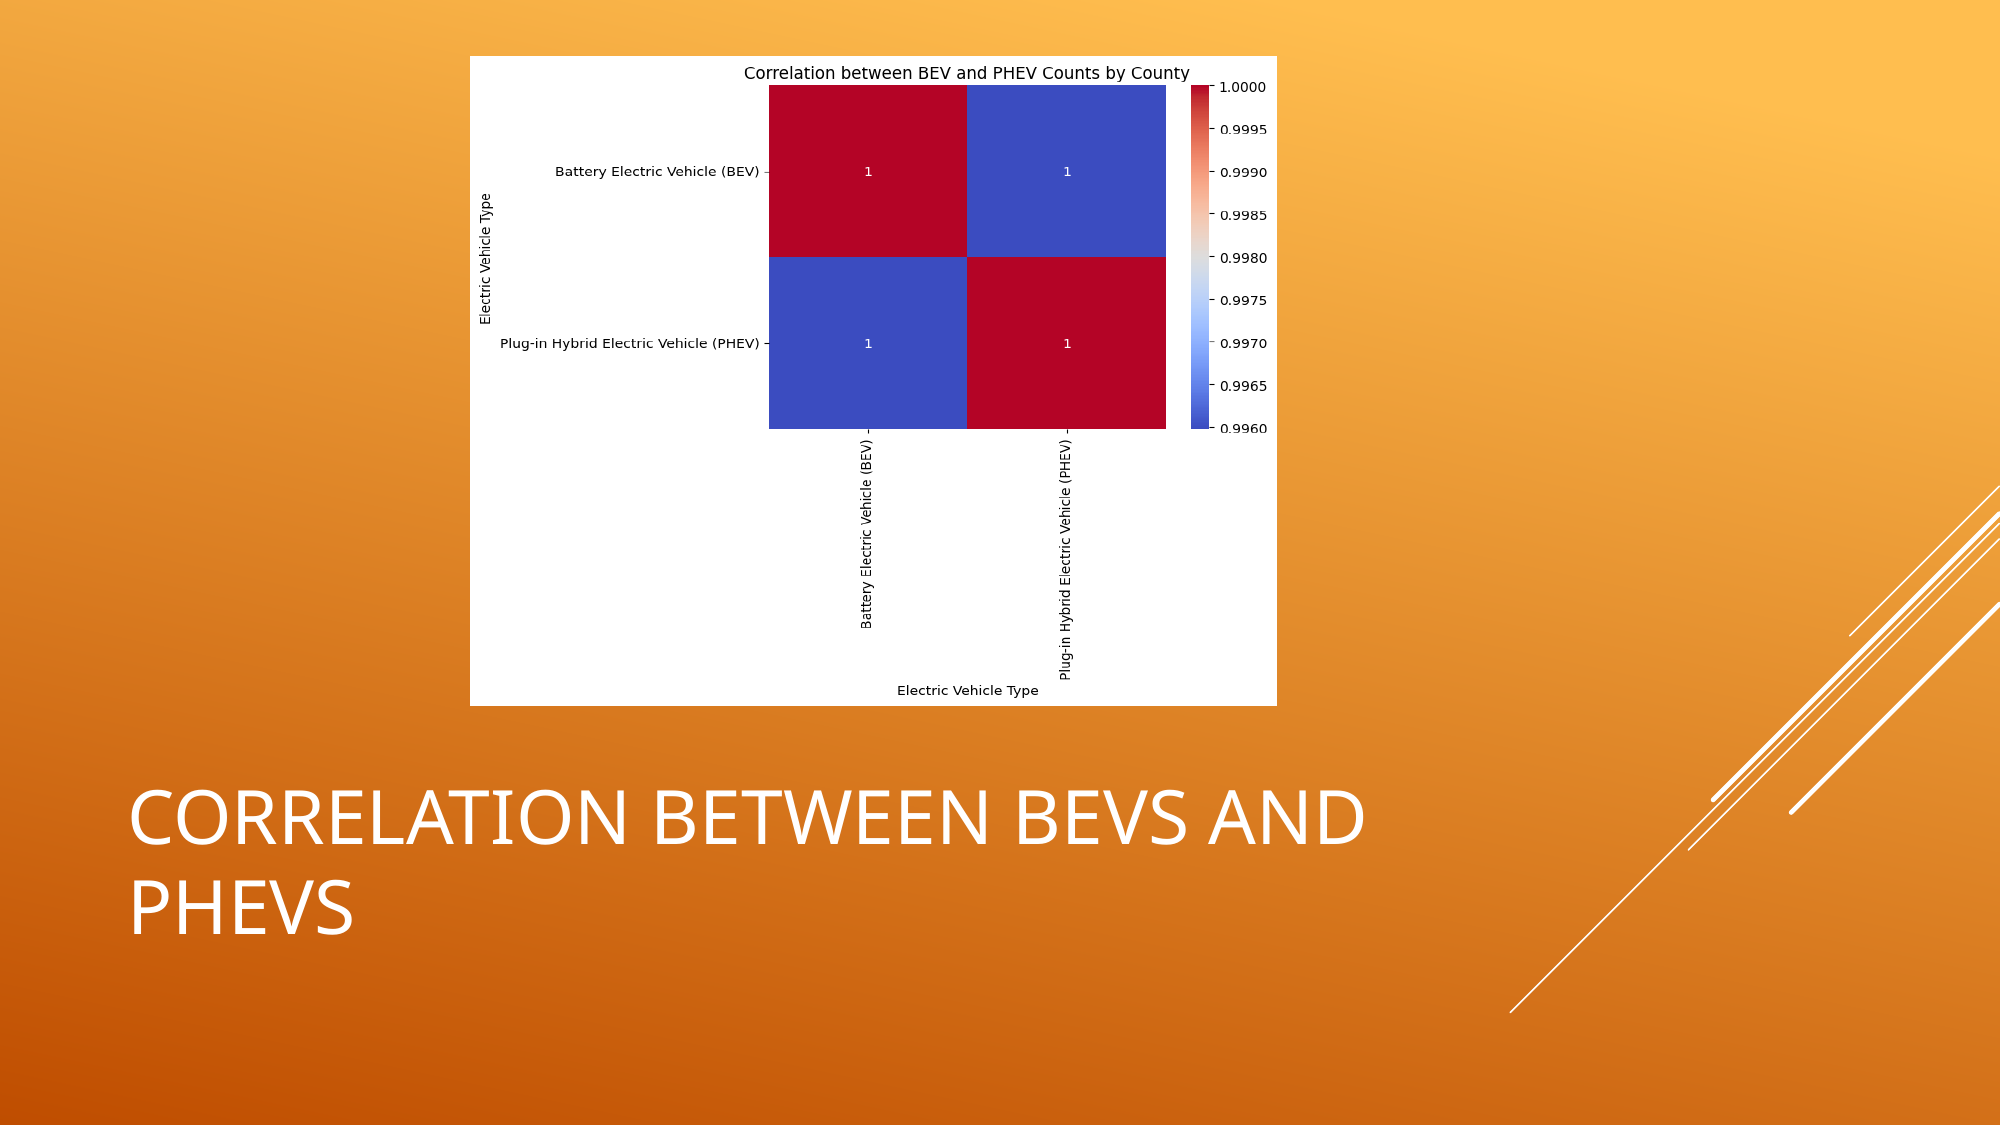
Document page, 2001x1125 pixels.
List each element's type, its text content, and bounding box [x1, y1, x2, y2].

title Correlation Between BEVs and PHEVs [112, 736, 1513, 984]
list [470, 56, 1277, 706]
